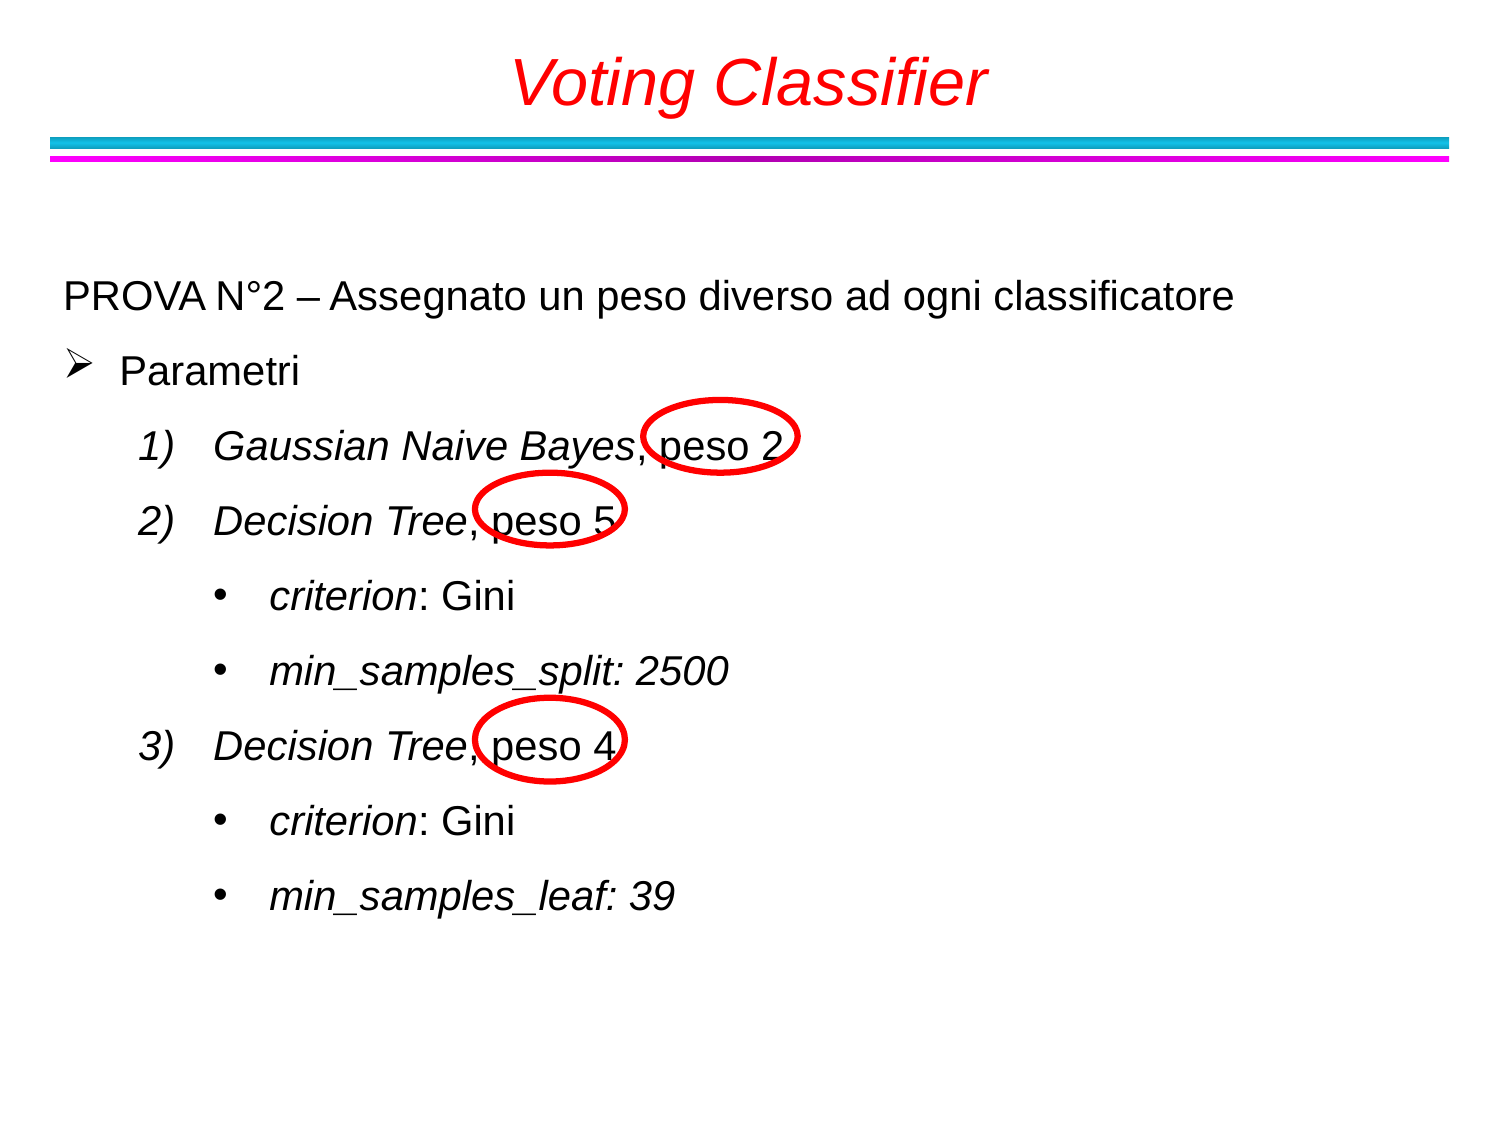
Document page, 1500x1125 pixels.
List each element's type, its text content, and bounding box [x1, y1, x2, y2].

text_box [474, 697, 625, 782]
text_box PROVA N°2 – Assegnato un peso diverso ad ogni classificatore Parametri Gaussian Naive Bayes, peso 2 Decision Tree, peso 5 criterion: Gini min_samples_split: 2500 Decision Tree, peso 4 criterion: Gini min_samples_leaf: 39 [48, 236, 1450, 977]
text_box Voting Classifier [48, 31, 1450, 127]
text_box [474, 472, 625, 546]
text_box [643, 399, 798, 473]
